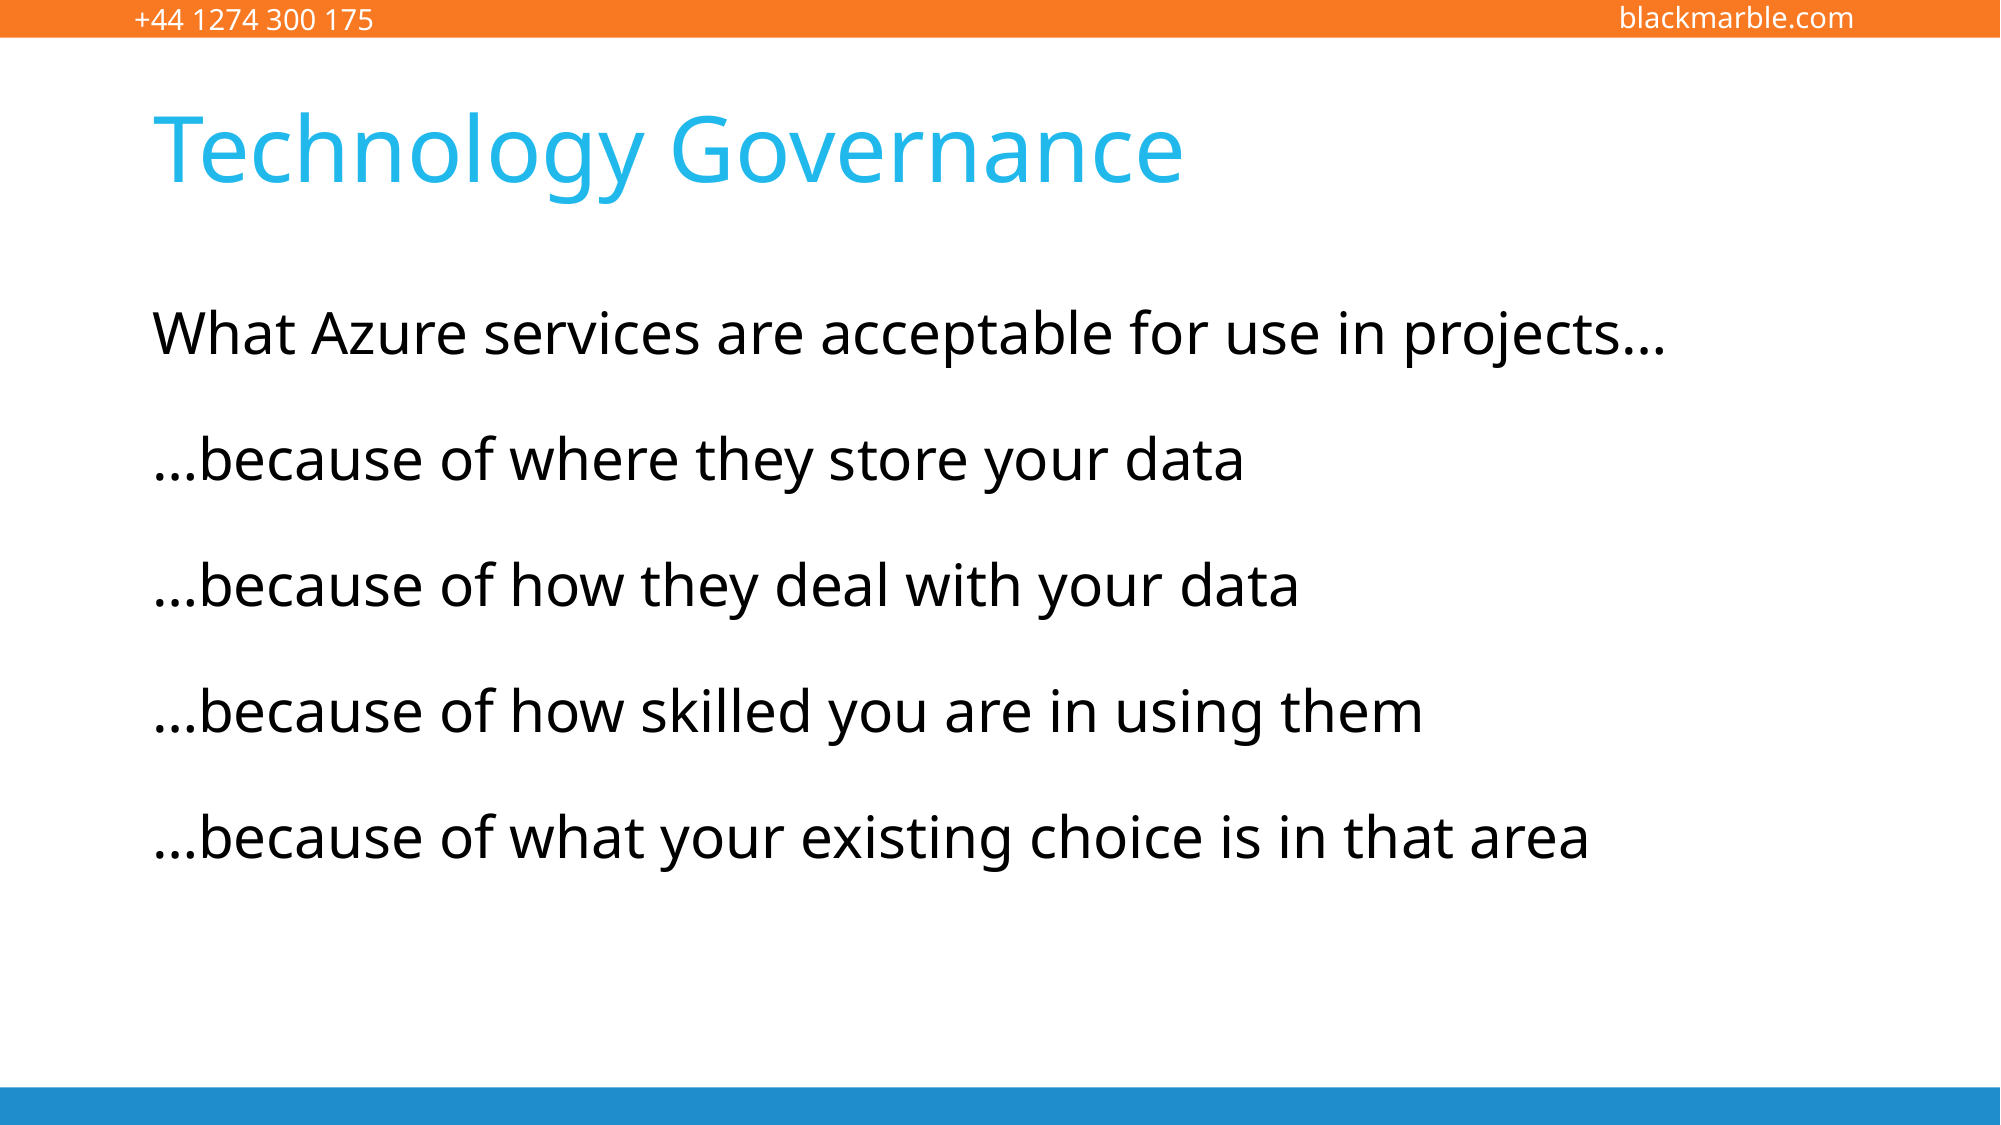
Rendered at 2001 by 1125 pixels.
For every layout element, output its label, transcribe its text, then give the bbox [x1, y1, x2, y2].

title Technology Governance [139, 95, 1863, 283]
list What Azure services are acceptable for use in projects… …because of where they store your data …because of how they deal with your data …because of how skilled you are in using them …because of what your existing choice is in that area [137, 297, 1863, 1051]
